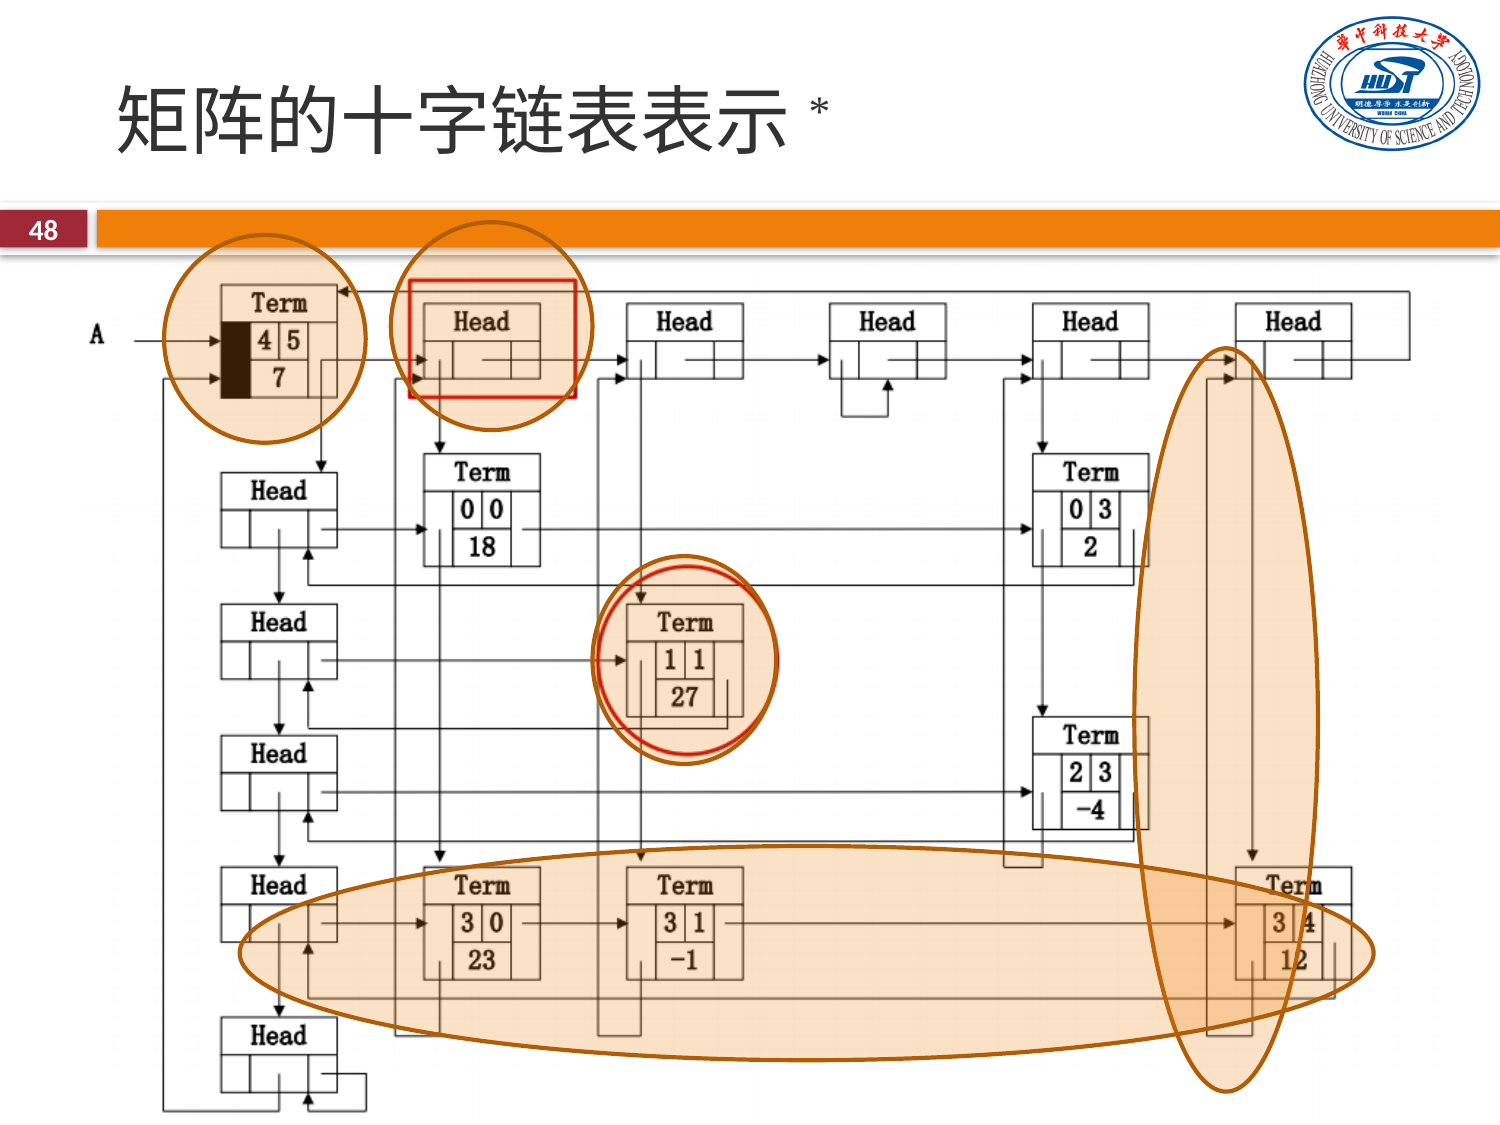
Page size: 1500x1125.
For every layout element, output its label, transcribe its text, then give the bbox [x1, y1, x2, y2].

text_box [191, 232, 338, 264]
text_box [408, 220, 575, 264]
title 矩阵的十字链表表示* [100, 37, 1438, 200]
picture [77, 266, 1500, 1120]
picture [1299, 12, 1488, 154]
slide_number 48 [0, 208, 88, 249]
